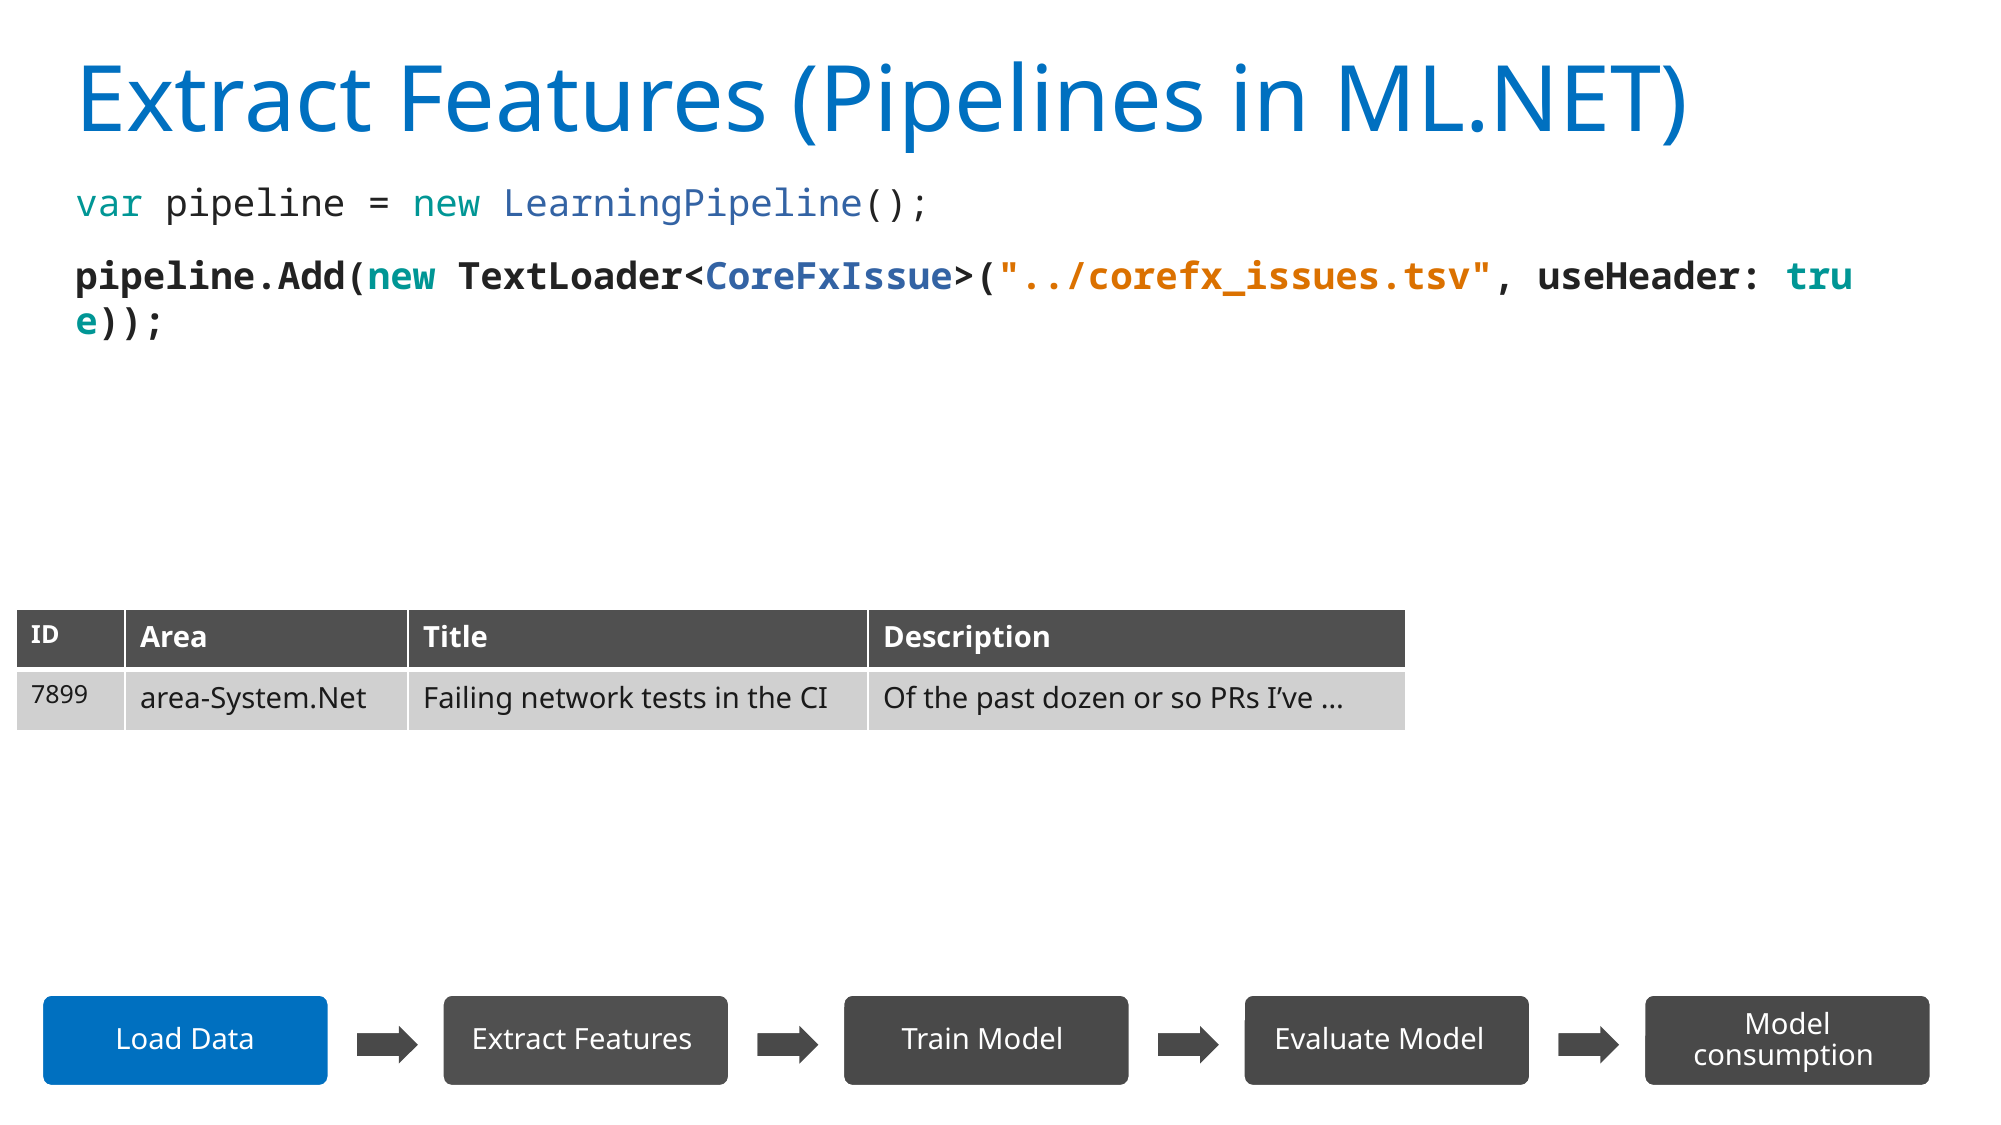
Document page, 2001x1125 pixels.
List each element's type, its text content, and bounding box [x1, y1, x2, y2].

table_cell 7899 [17, 672, 124, 730]
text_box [1644, 994, 1931, 1087]
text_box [1558, 1025, 1620, 1064]
table_cell area-System.Net [126, 672, 407, 730]
table_header Area [126, 610, 407, 667]
table_cell Failing network tests in the CI [409, 672, 867, 730]
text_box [356, 1025, 418, 1064]
table_header Description [869, 610, 1405, 667]
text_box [1157, 1025, 1219, 1064]
table_header Title [409, 610, 867, 667]
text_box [757, 1025, 819, 1064]
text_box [42, 994, 329, 1087]
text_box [442, 994, 730, 1087]
text_box Extract Features (Pipelines in ML.NET) [60, 34, 1786, 170]
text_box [1243, 994, 1531, 1087]
table_cell Of the past dozen or so PRs I’ve … [869, 672, 1405, 730]
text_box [843, 994, 1130, 1087]
text_box var pipeline = new LearningPipeline(); pipeline.Add(new TextLoader<CoreFxIssue>("../corefx_issues.tsv", useHeader: true)); [60, 171, 1869, 639]
table_header ID [17, 610, 124, 667]
